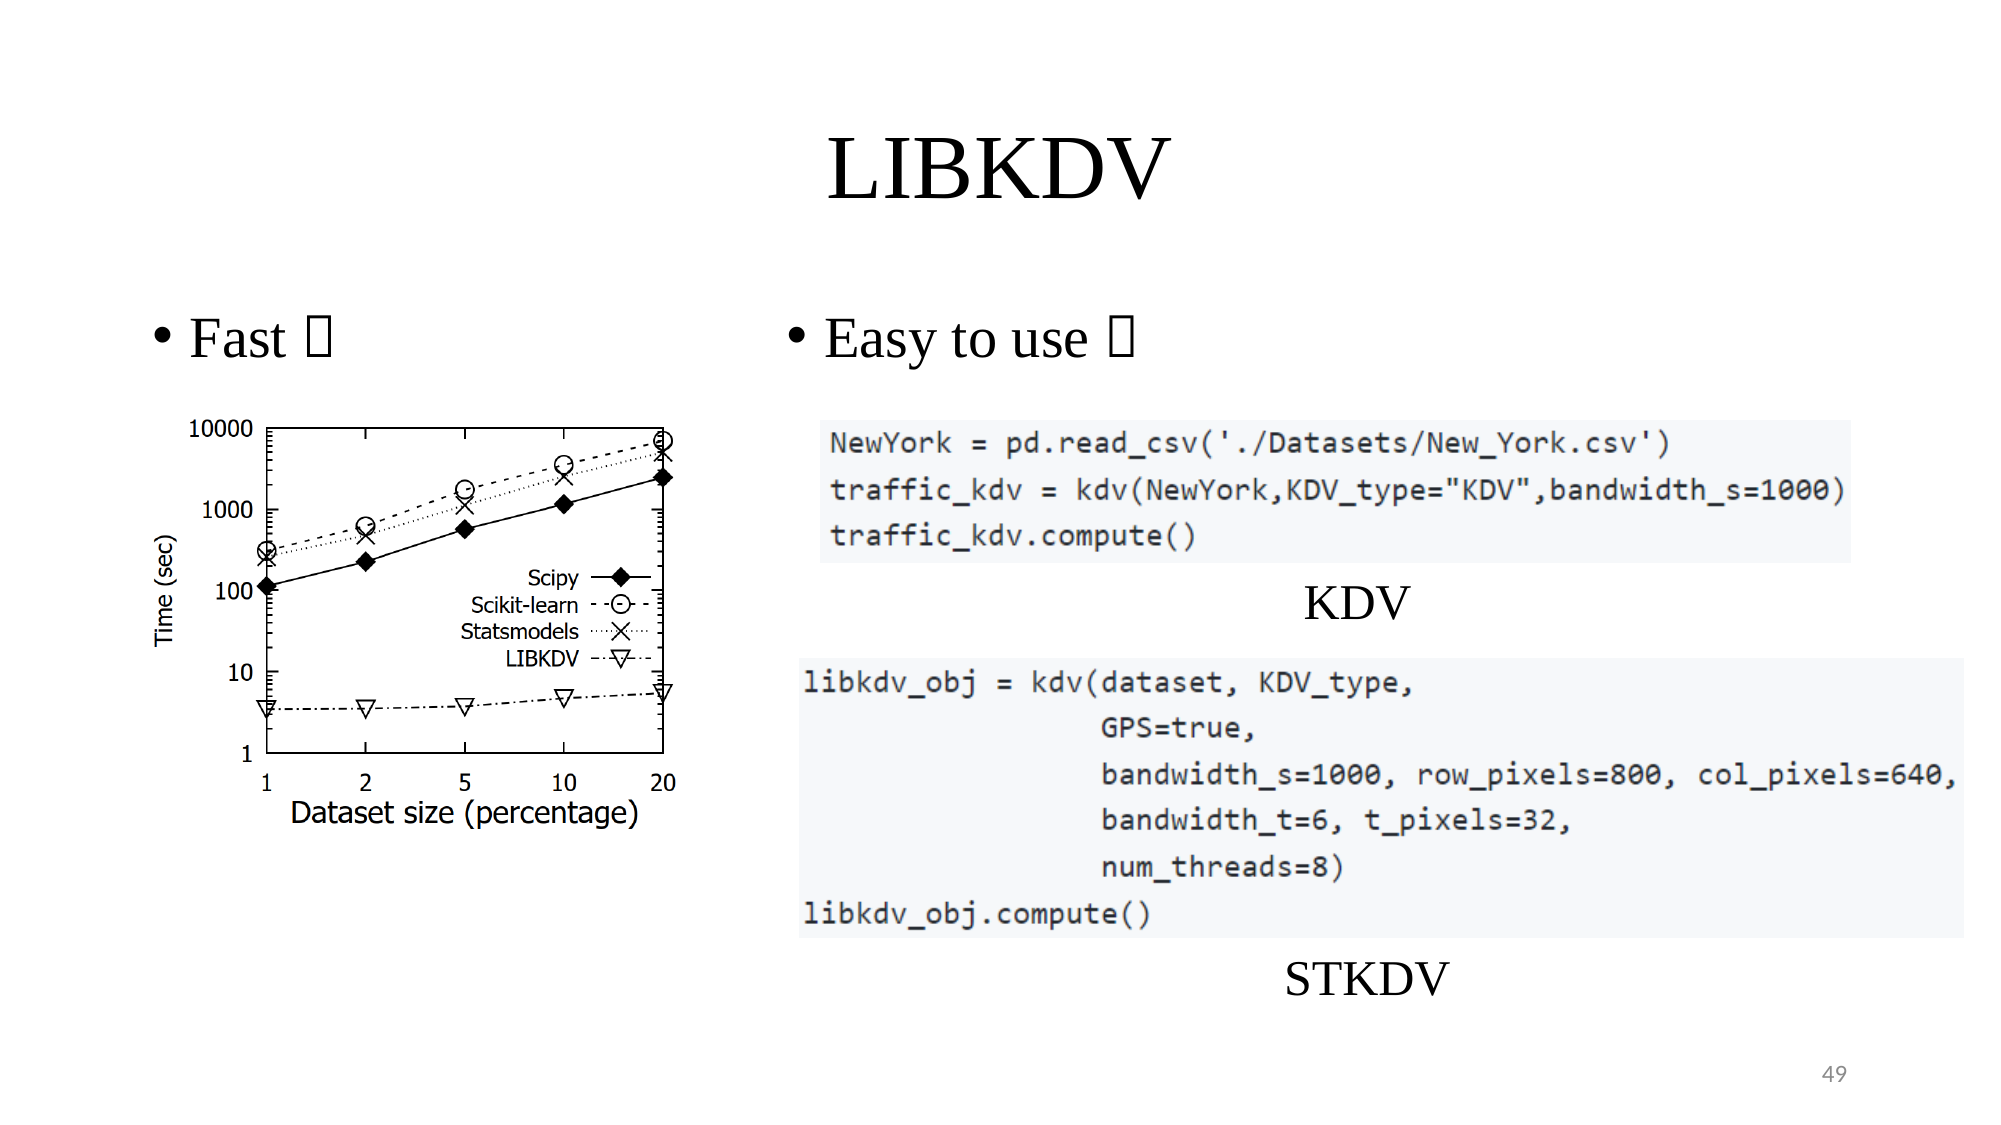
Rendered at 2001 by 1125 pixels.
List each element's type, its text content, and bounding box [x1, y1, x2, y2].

picture [820, 420, 1851, 563]
picture [799, 658, 1964, 938]
title LIBKDV [137, 59, 1863, 278]
text_box KDV [1288, 563, 1427, 638]
slide_number 49 [1412, 1042, 1863, 1103]
text_box STKDV [1269, 938, 1466, 1013]
text_box Easy to use  [771, 299, 1455, 1014]
picture [148, 416, 680, 830]
list Fast  [137, 299, 771, 1014]
